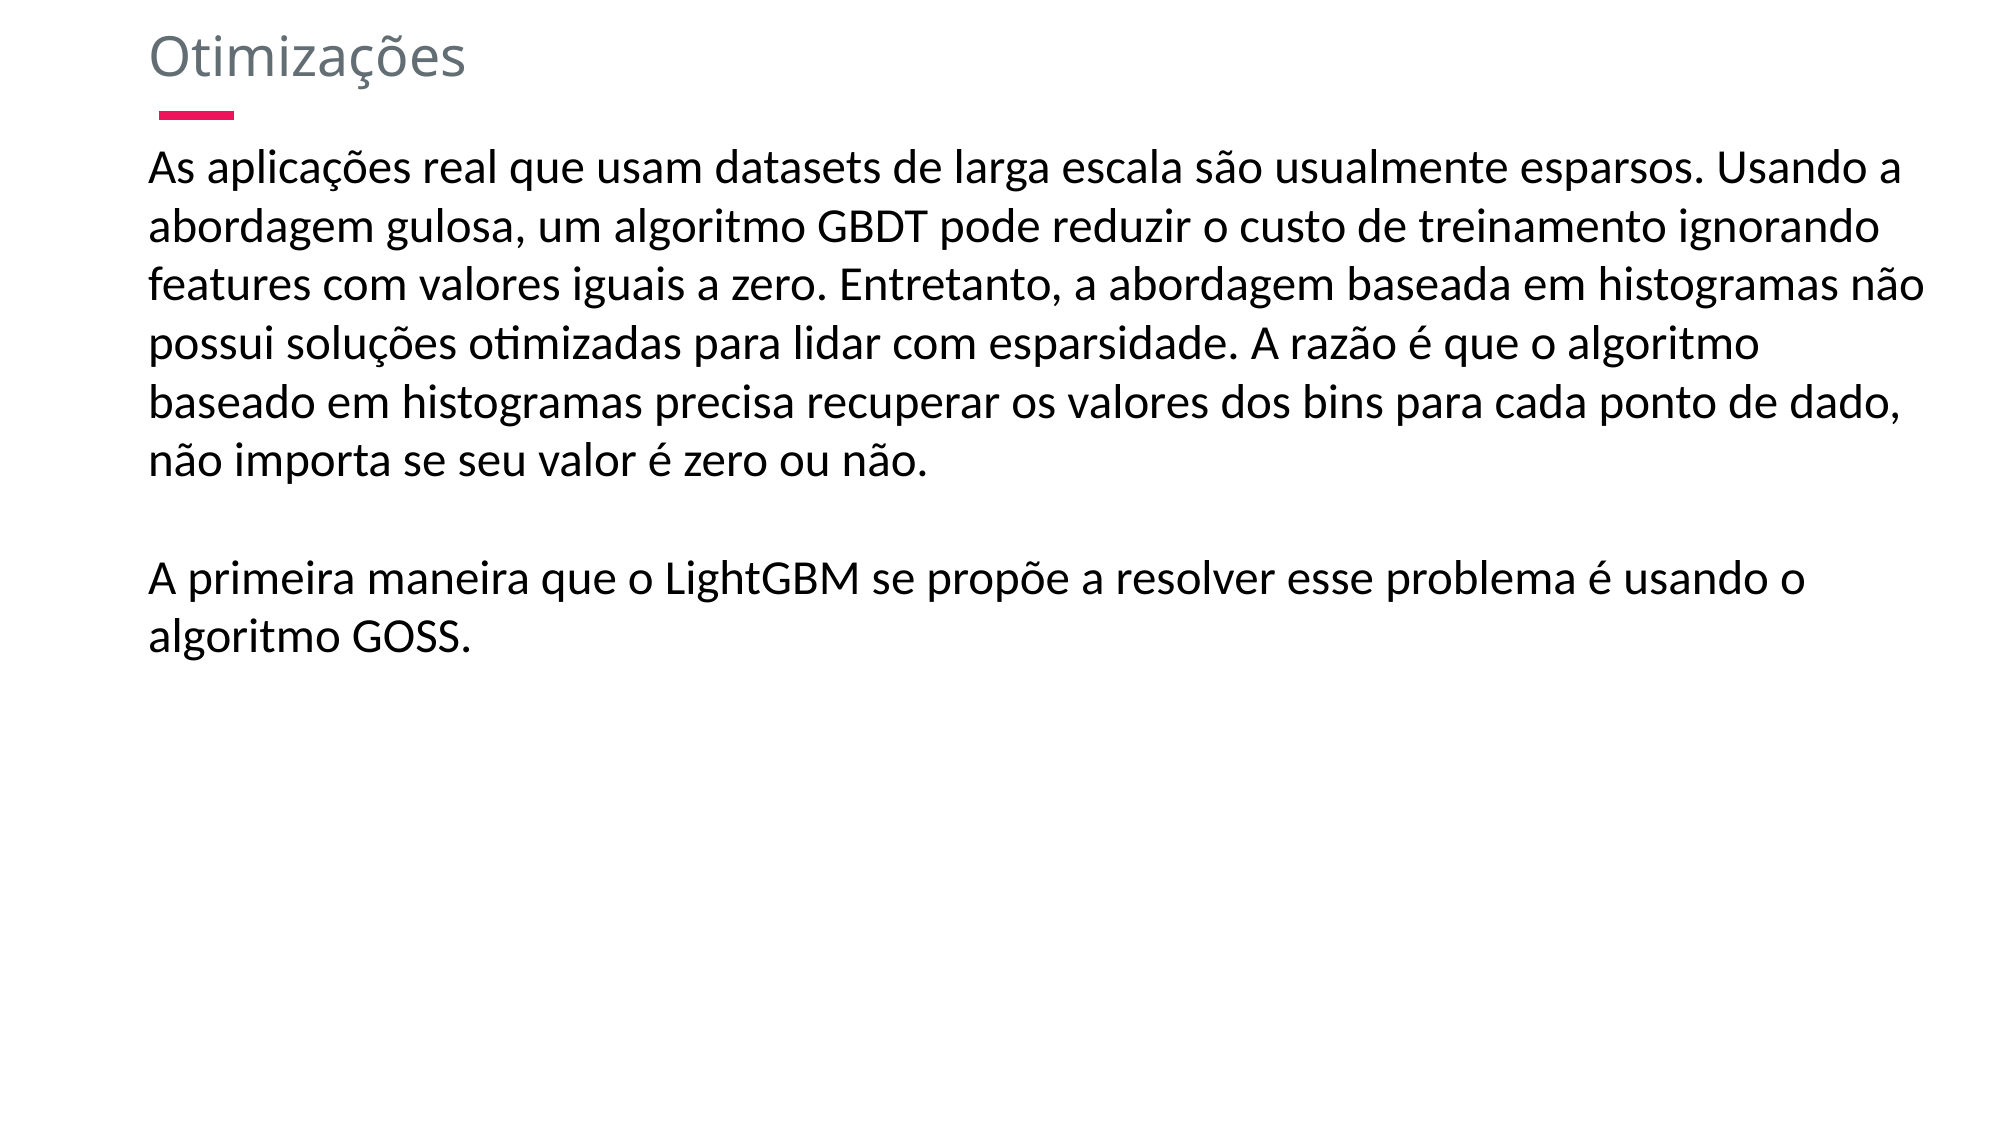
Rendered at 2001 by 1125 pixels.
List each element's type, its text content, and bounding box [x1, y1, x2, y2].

text_box Otimizações [133, 13, 1132, 95]
text_box As aplicações real que usam datasets de larga escala são usualmente esparsos. Usando a abordagem gulosa, um algoritmo GBDT pode reduzir o custo de treinamento ignorando features com valores iguais a zero. Entretanto, a abordagem baseada em histogramas não possui soluções otimizadas para lidar com esparsidade. A razão é que o algoritmo baseado em histogramas precisa recuperar os valores dos bins para cada ponto de dado, não importa se seu valor é zero ou não. A primeira maneira que o LightGBM se propõe a resolver esse problema é usando o algoritmo GOSS. [133, 126, 1955, 671]
